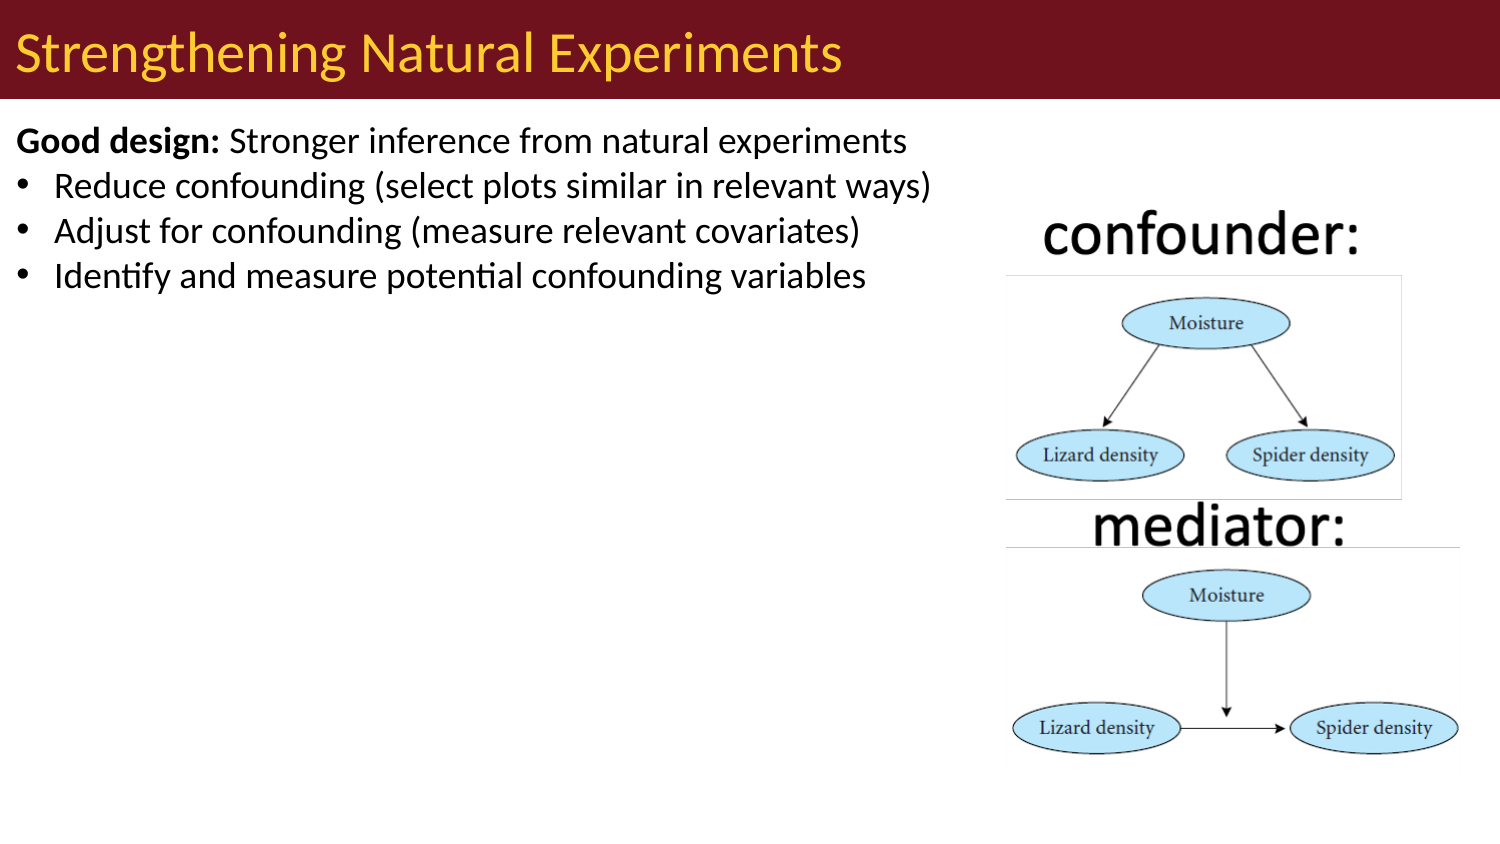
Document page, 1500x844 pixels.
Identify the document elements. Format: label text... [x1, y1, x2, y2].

title Strengthening Natural Experiments [0, 0, 1500, 99]
picture [1003, 174, 1461, 774]
list Good design: Stronger inference from natural experiments Reduce confounding (select plots similar in relevant ways) Adjust for confounding (measure relevant covariates) Identify and measure potential confounding variables [1, 108, 988, 844]
